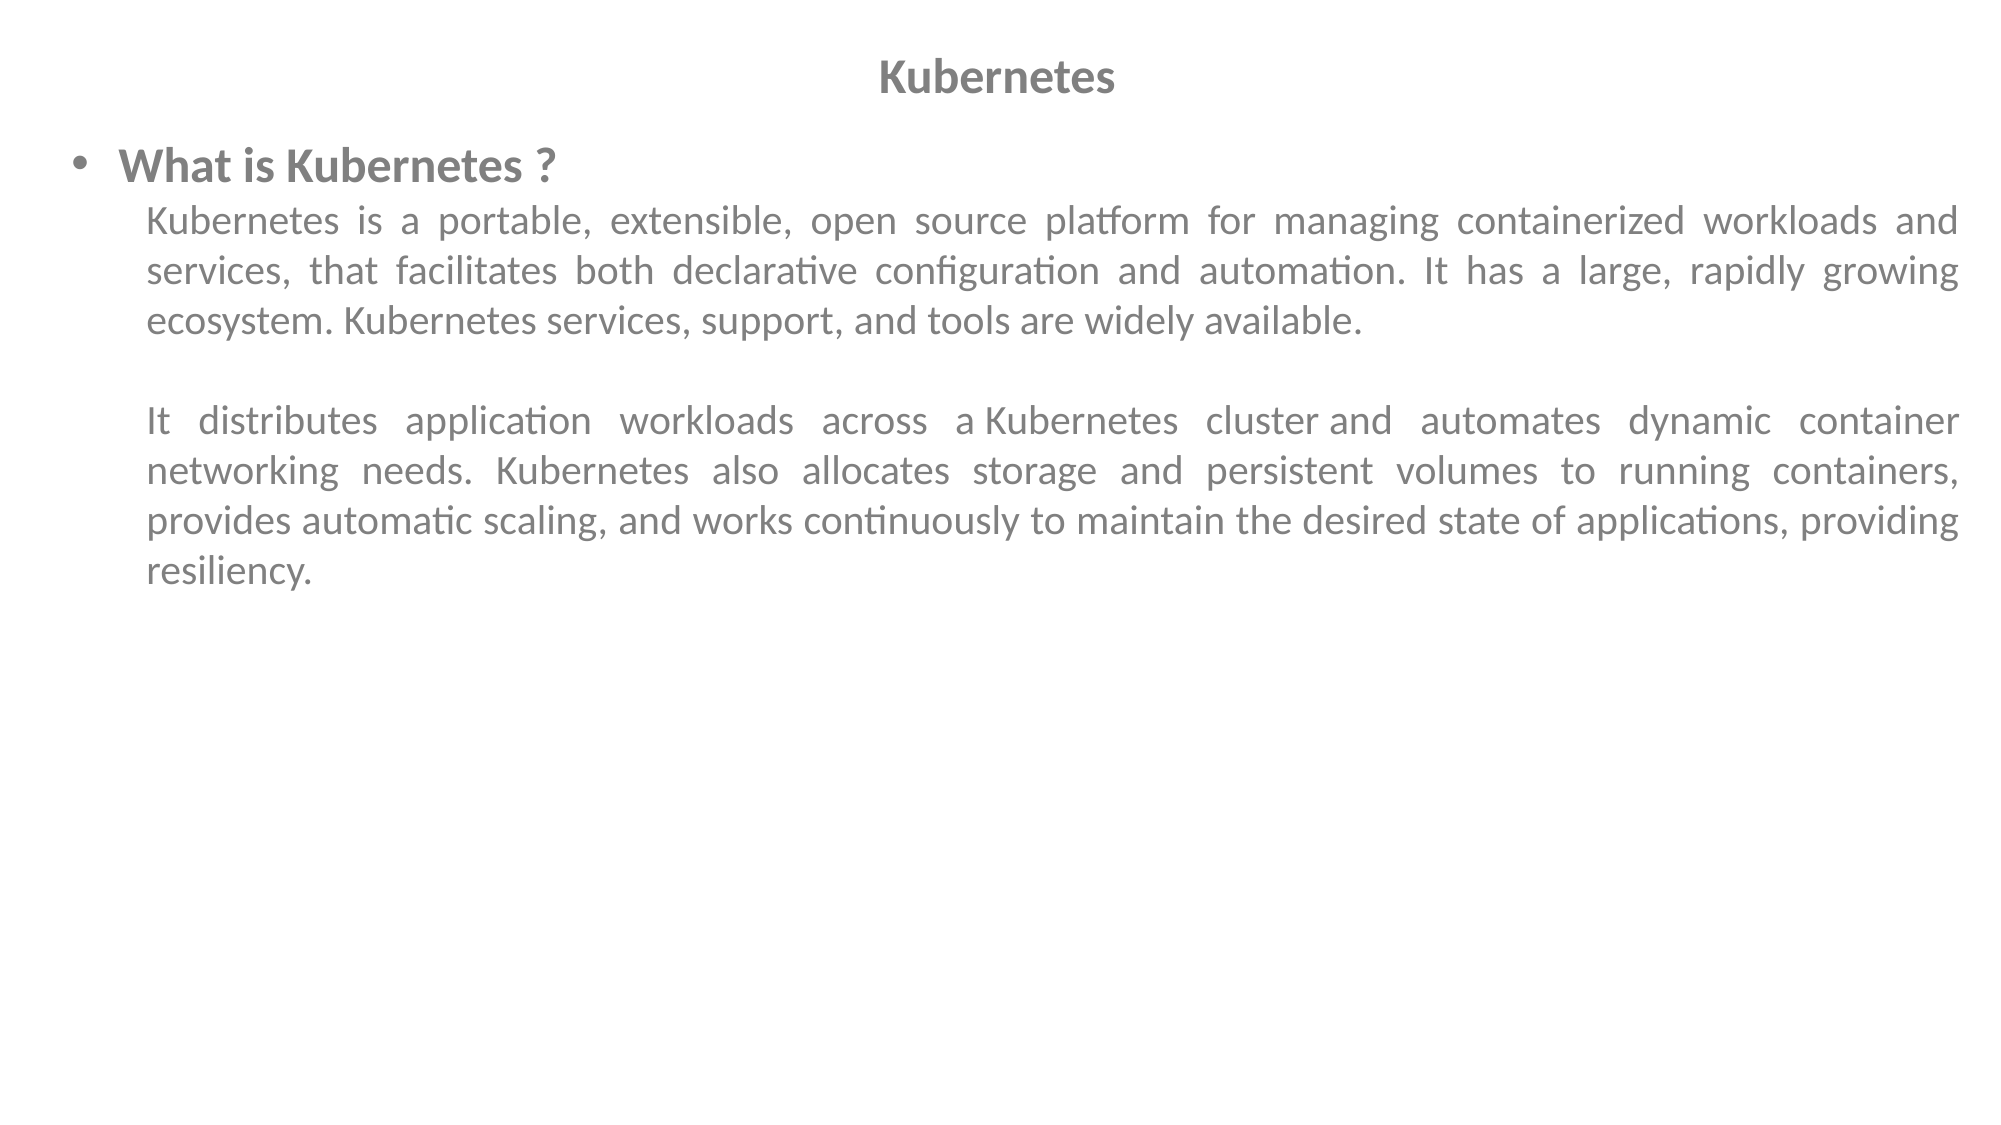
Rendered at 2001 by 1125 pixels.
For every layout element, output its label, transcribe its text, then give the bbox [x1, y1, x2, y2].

text_box Kubernetes [21, 36, 1989, 111]
text_box What is Kubernetes ? Kubernetes is a portable, extensible, open source platform for managing containerized workloads and services, that facilitates both declarative configuration and automation. It has a large, rapidly growing ecosystem. Kubernetes services, support, and tools are widely available. It distributes application workloads across a Kubernetes cluster and automates dynamic container networking needs. Kubernetes also allocates storage and persistent volumes to running containers, provides automatic scaling, and works continuously to maintain the desired state of applications, providing resiliency. [56, 125, 1975, 650]
